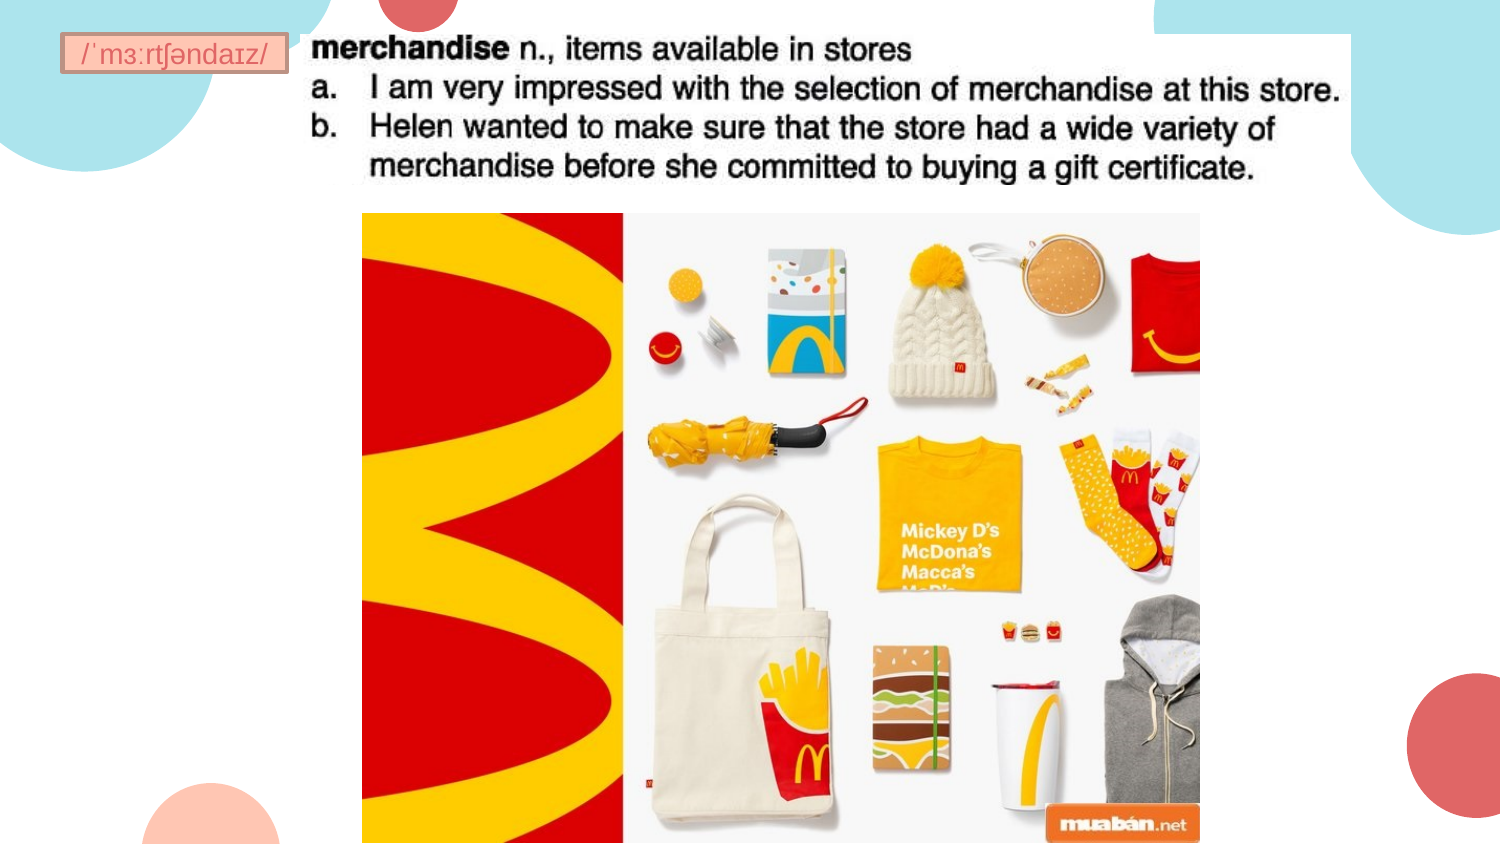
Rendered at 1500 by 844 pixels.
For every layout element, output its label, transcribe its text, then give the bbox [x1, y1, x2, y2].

picture [299, 34, 1352, 185]
picture [362, 213, 1201, 843]
text_box /ˈmɜːrtʃəndaɪz/ [60, 32, 289, 74]
